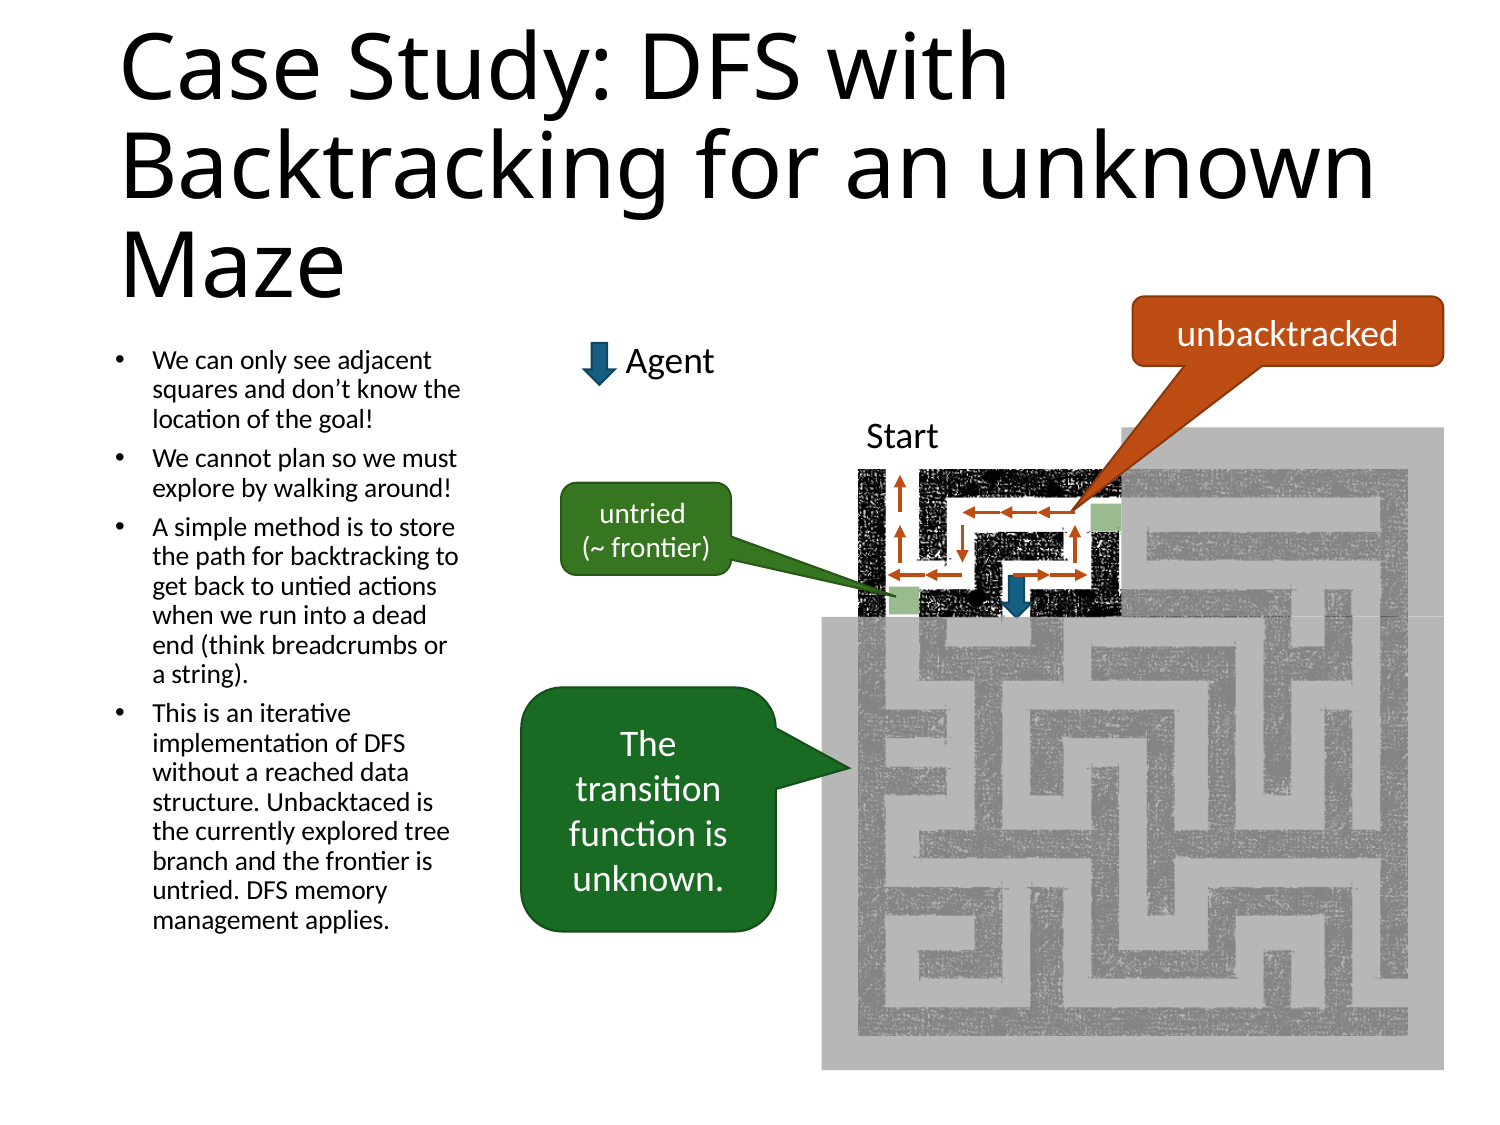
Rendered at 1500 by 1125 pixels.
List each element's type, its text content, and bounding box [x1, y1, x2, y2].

list We can only see adjacent squares and don’t know the location of the goal! We cannot plan so we must explore by walking around! A simple method is to store the path for backtracking to get back to untied actions when we run into a dead end (think breadcrumbs or a string). This is an iterative implementation of DFS without a reached data structure. Unbacktaced is the currently explored tree branch and the frontier is untried. DFS memory management applies. [100, 338, 482, 950]
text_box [521, 296, 1444, 1071]
title Case Study: DFS with Backtracking for an unknown Maze [103, 59, 1397, 278]
